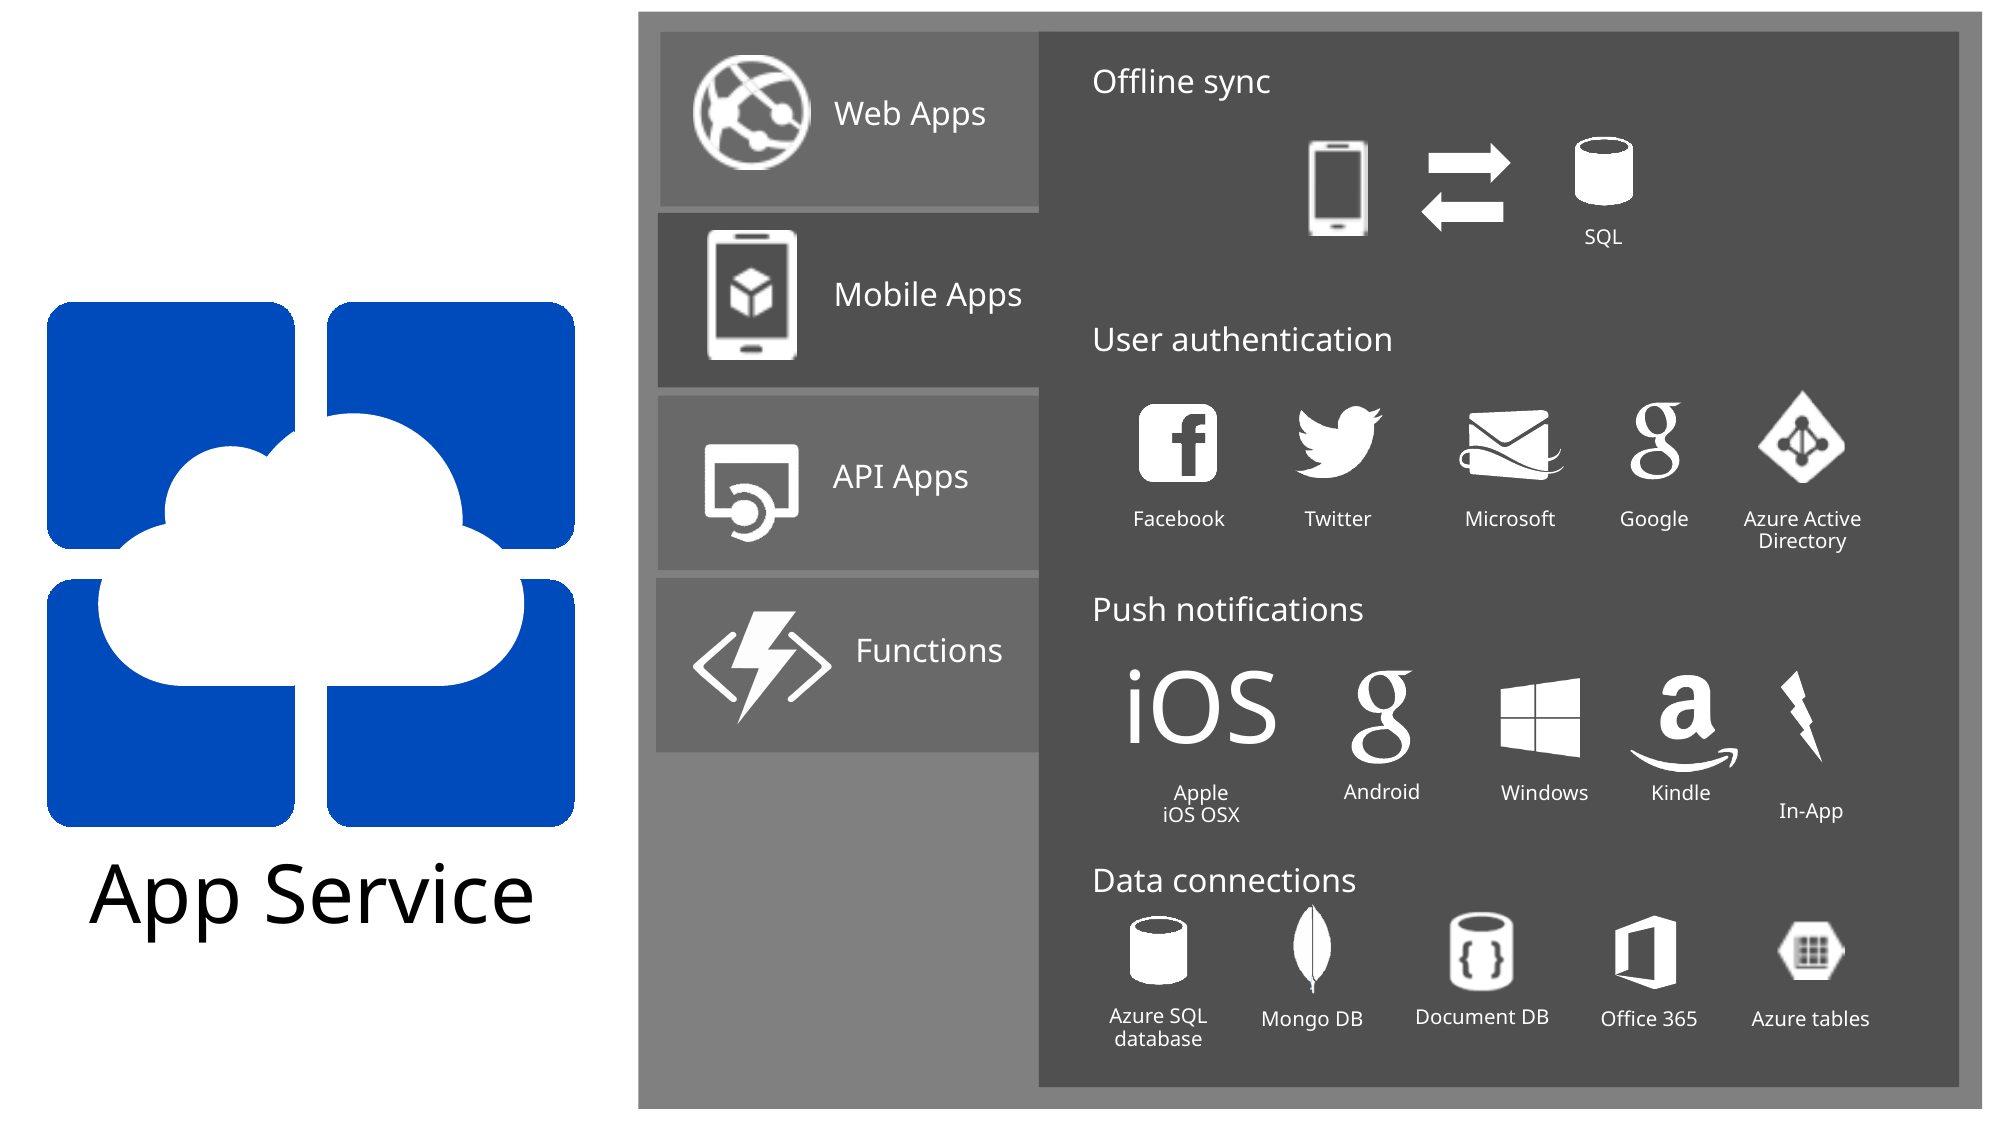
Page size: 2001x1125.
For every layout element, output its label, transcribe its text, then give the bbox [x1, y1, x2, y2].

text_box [1329, 670, 1435, 834]
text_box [1460, 636, 1603, 813]
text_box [1246, 897, 1378, 1039]
text_box App Service [52, 834, 574, 948]
text_box Functions [838, 617, 1033, 688]
text_box User authentication [1077, 315, 1633, 366]
text_box Web Apps [811, 79, 1017, 151]
picture [1139, 404, 1217, 482]
text_box API Apps [808, 442, 999, 514]
picture [688, 602, 838, 734]
text_box Offline sync [1077, 58, 1633, 109]
text_box [657, 212, 1038, 388]
text_box Facebook [1099, 501, 1259, 539]
picture [1630, 402, 1682, 480]
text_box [47, 302, 575, 827]
text_box [1062, 49, 1928, 309]
picture [1294, 406, 1383, 478]
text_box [1099, 635, 1304, 835]
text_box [1402, 911, 1562, 1037]
text_box [638, 11, 1983, 1109]
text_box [1095, 912, 1222, 1059]
picture [1306, 139, 1368, 236]
text_box [1420, 191, 1505, 233]
text_box [656, 577, 1038, 753]
picture [693, 55, 811, 170]
text_box [1062, 586, 1928, 846]
text_box [1062, 854, 1928, 1069]
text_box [1764, 670, 1859, 831]
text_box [1738, 920, 1884, 1039]
text_box Azure Active Directory [1713, 501, 1893, 561]
picture [696, 440, 808, 545]
text_box Office 365 [1585, 1001, 1713, 1038]
text_box Twitter [1266, 501, 1411, 539]
picture [706, 230, 797, 360]
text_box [1629, 668, 1738, 813]
text_box [1427, 142, 1512, 184]
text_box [1459, 409, 1565, 481]
picture [1615, 915, 1677, 990]
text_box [1546, 132, 1661, 257]
text_box Push notifications [1077, 585, 1909, 636]
text_box Data connections [1077, 856, 1633, 907]
text_box [660, 31, 1038, 207]
text_box [1038, 31, 1960, 1088]
text_box Google [1589, 501, 1713, 539]
picture [1757, 390, 1845, 483]
text_box Mobile Apps [804, 260, 1038, 332]
text_box [1062, 317, 1928, 577]
text_box [657, 395, 1038, 571]
text_box Microsoft [1431, 501, 1589, 539]
